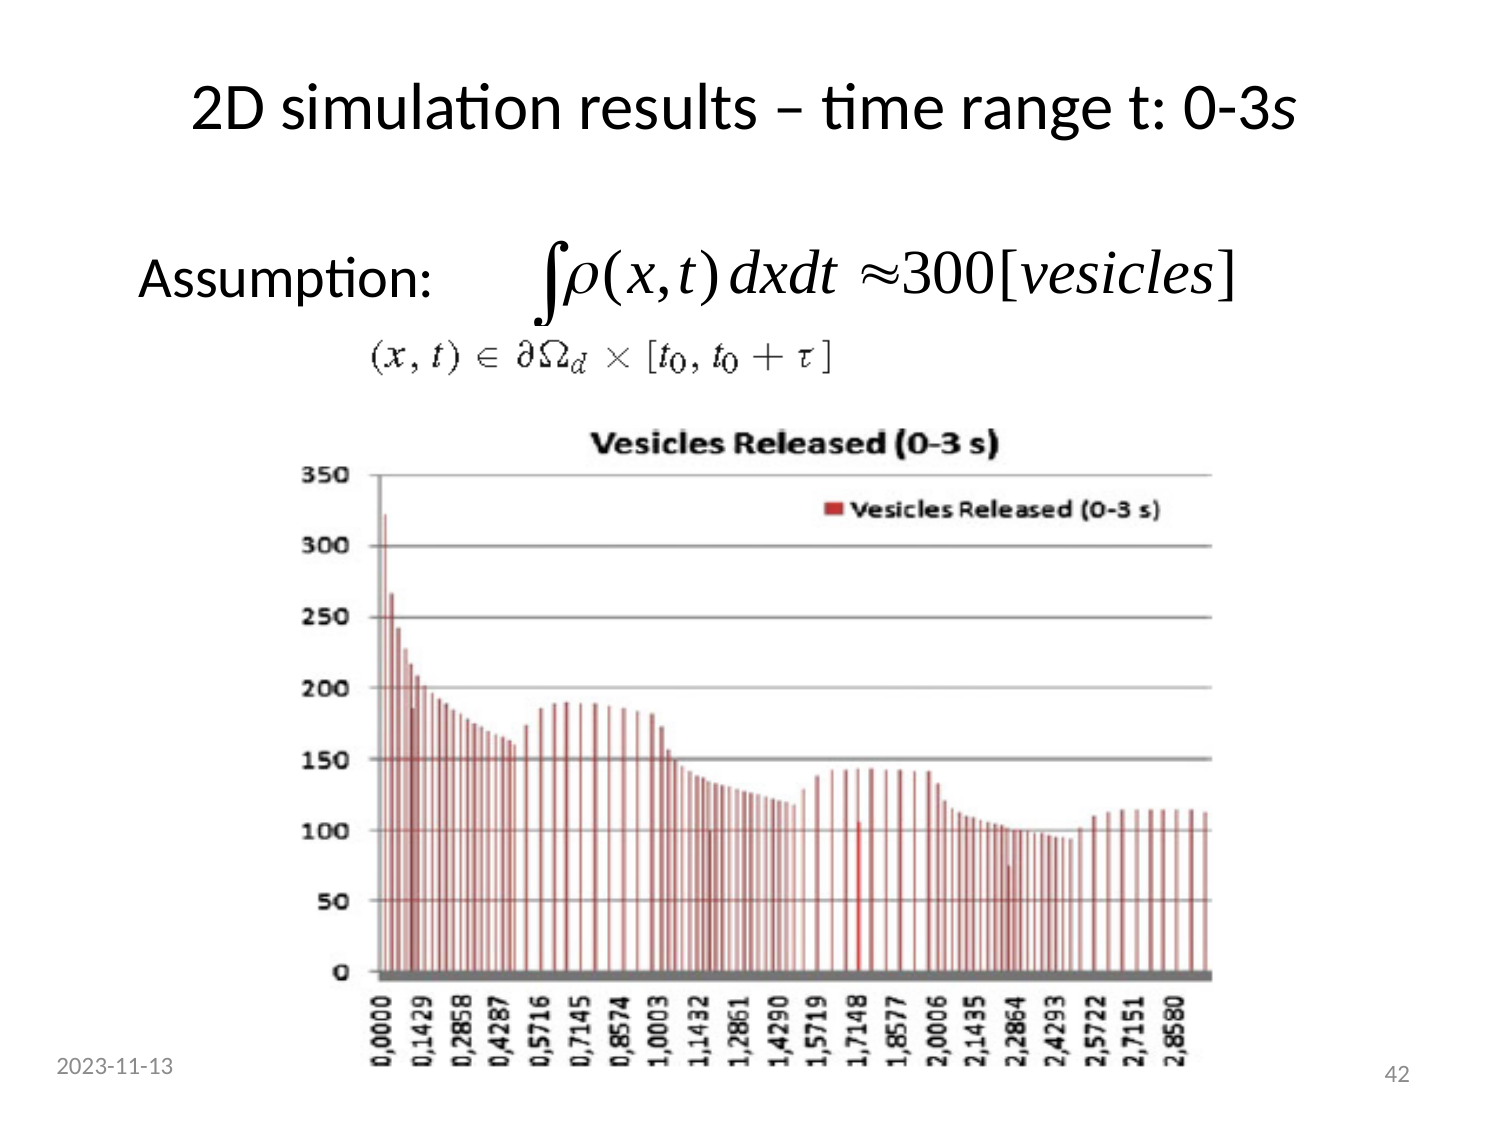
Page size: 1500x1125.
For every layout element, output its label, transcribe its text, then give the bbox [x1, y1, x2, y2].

slide_number 42 [1241, 1042, 1425, 1103]
picture [359, 325, 833, 386]
title 2D simulation results – time range t: 0-3s [29, 44, 1459, 162]
picture [265, 408, 1241, 1097]
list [513, 219, 1247, 336]
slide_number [41, 1035, 260, 1095]
text_box Assumption: [123, 231, 479, 317]
